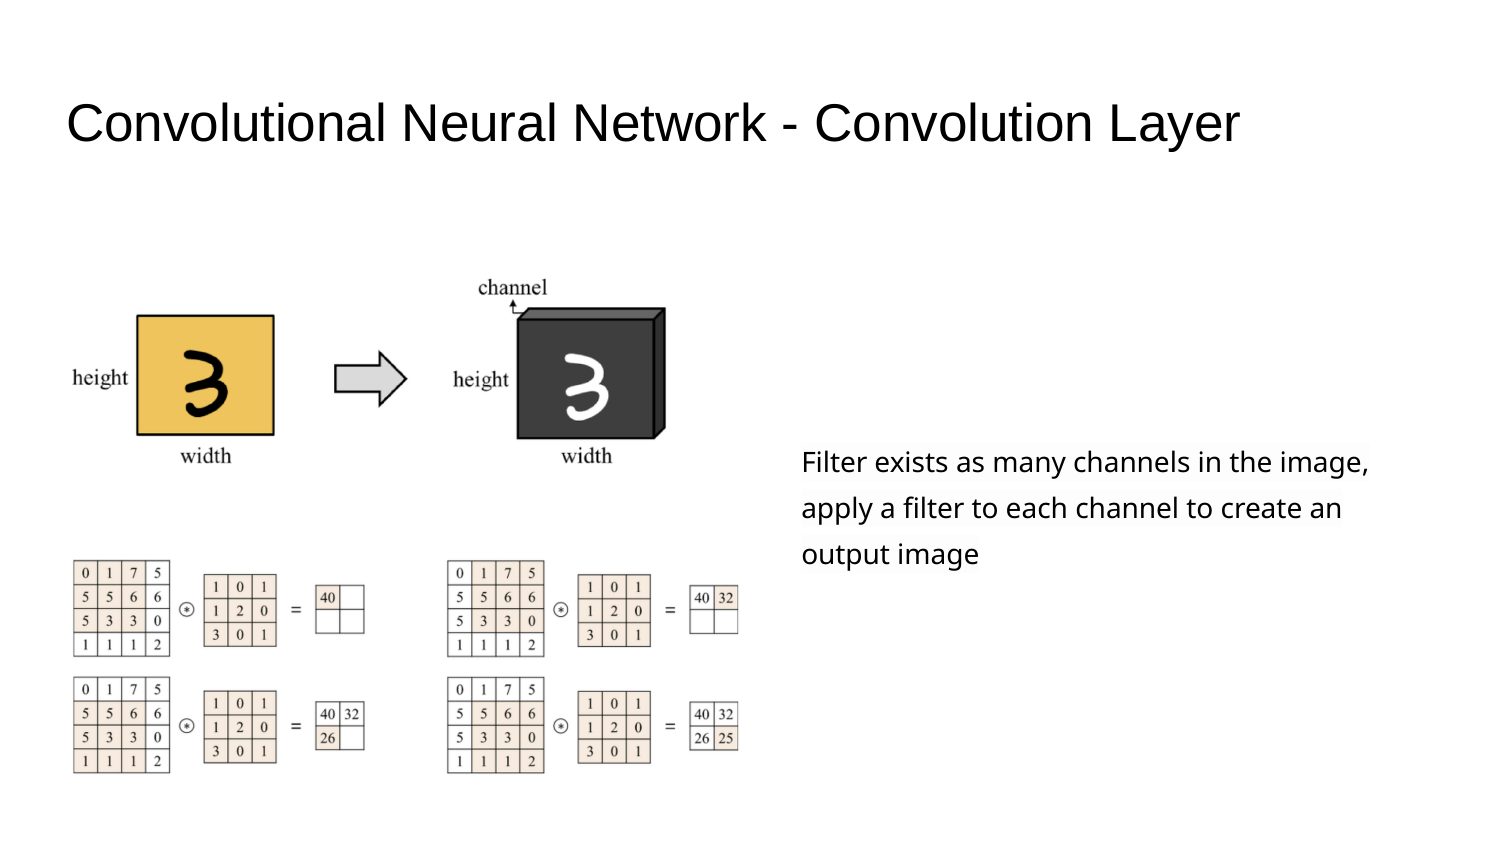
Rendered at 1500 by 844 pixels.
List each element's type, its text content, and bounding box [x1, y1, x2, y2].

picture [50, 536, 772, 787]
title Convolutional Neural Network - Convolution Layer [51, 72, 1449, 167]
list Filter exists as many channels in the image, apply a filter to each channel to create an output image [786, 198, 1449, 786]
picture [50, 258, 693, 483]
